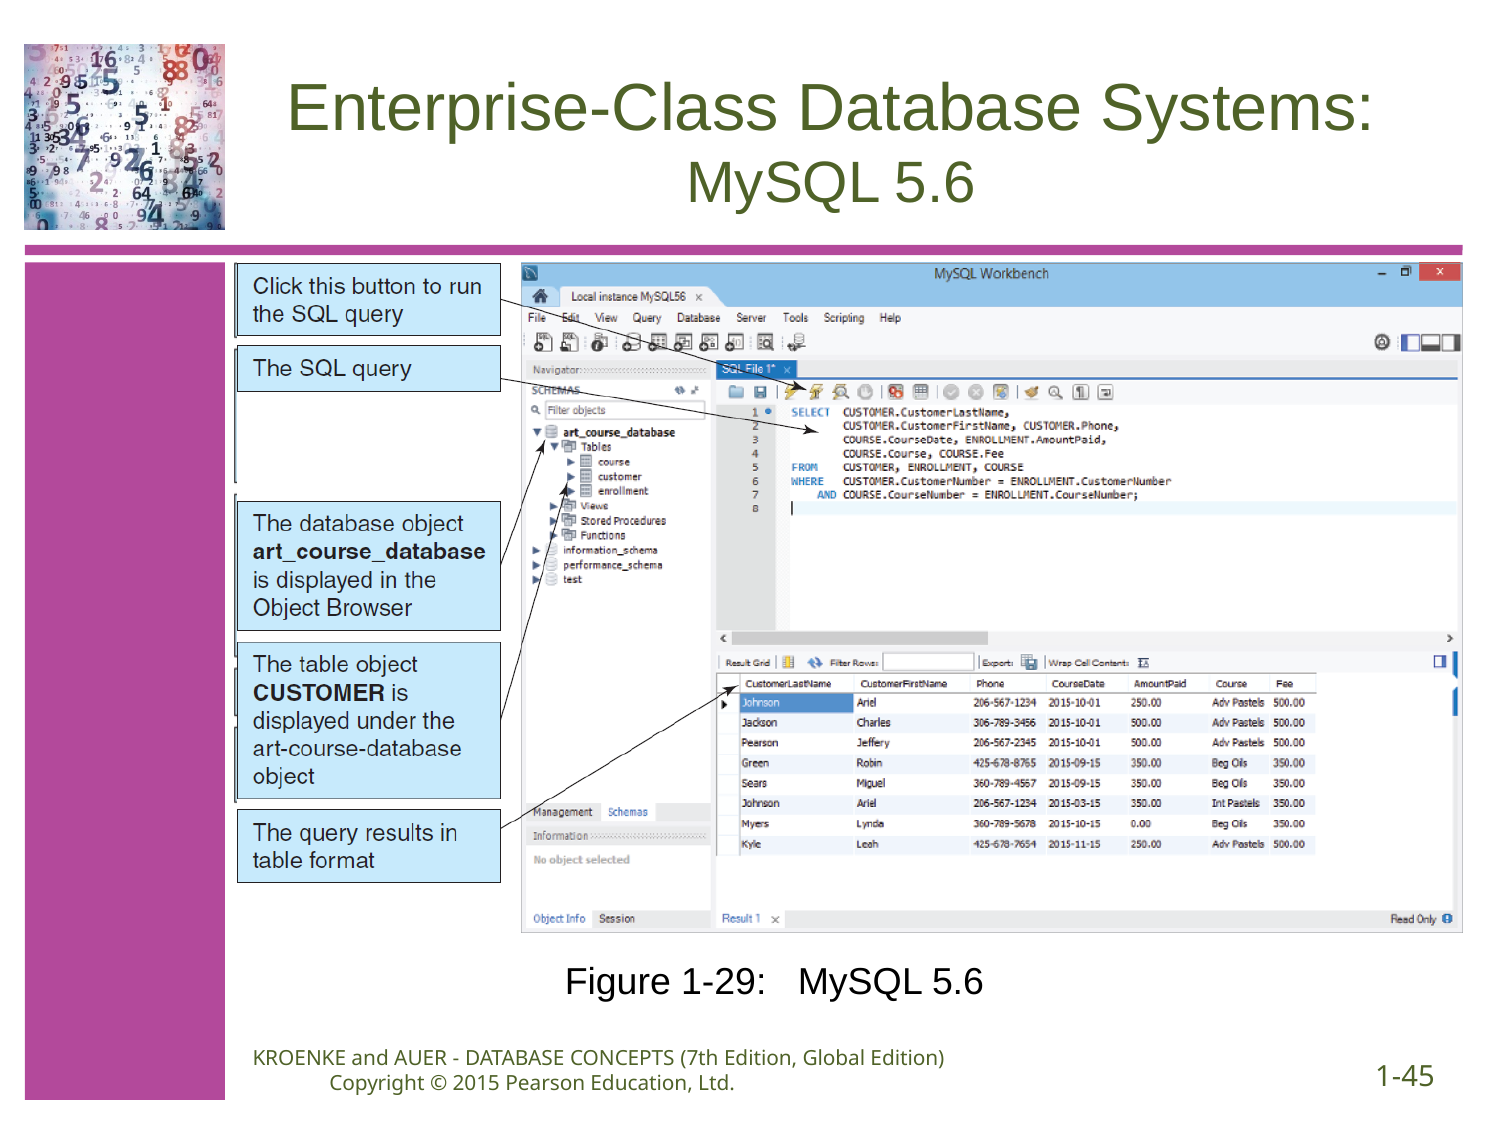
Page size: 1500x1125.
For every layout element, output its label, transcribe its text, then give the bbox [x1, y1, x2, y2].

footer KROENKE and AUER - DATABASE CONCEPTS (7th Edition, Global Edition) Copyright © 2015 Pearson Education, Ltd. [237, 1037, 1088, 1104]
text_box Figure 1-29: MySQL 5.6 [549, 949, 1175, 1010]
picture [24, 44, 225, 230]
slide_number 1-45 [1287, 1049, 1451, 1103]
picture [233, 262, 1463, 933]
title Enterprise-Class Database Systems: MySQL 5.6 [237, 44, 1426, 233]
